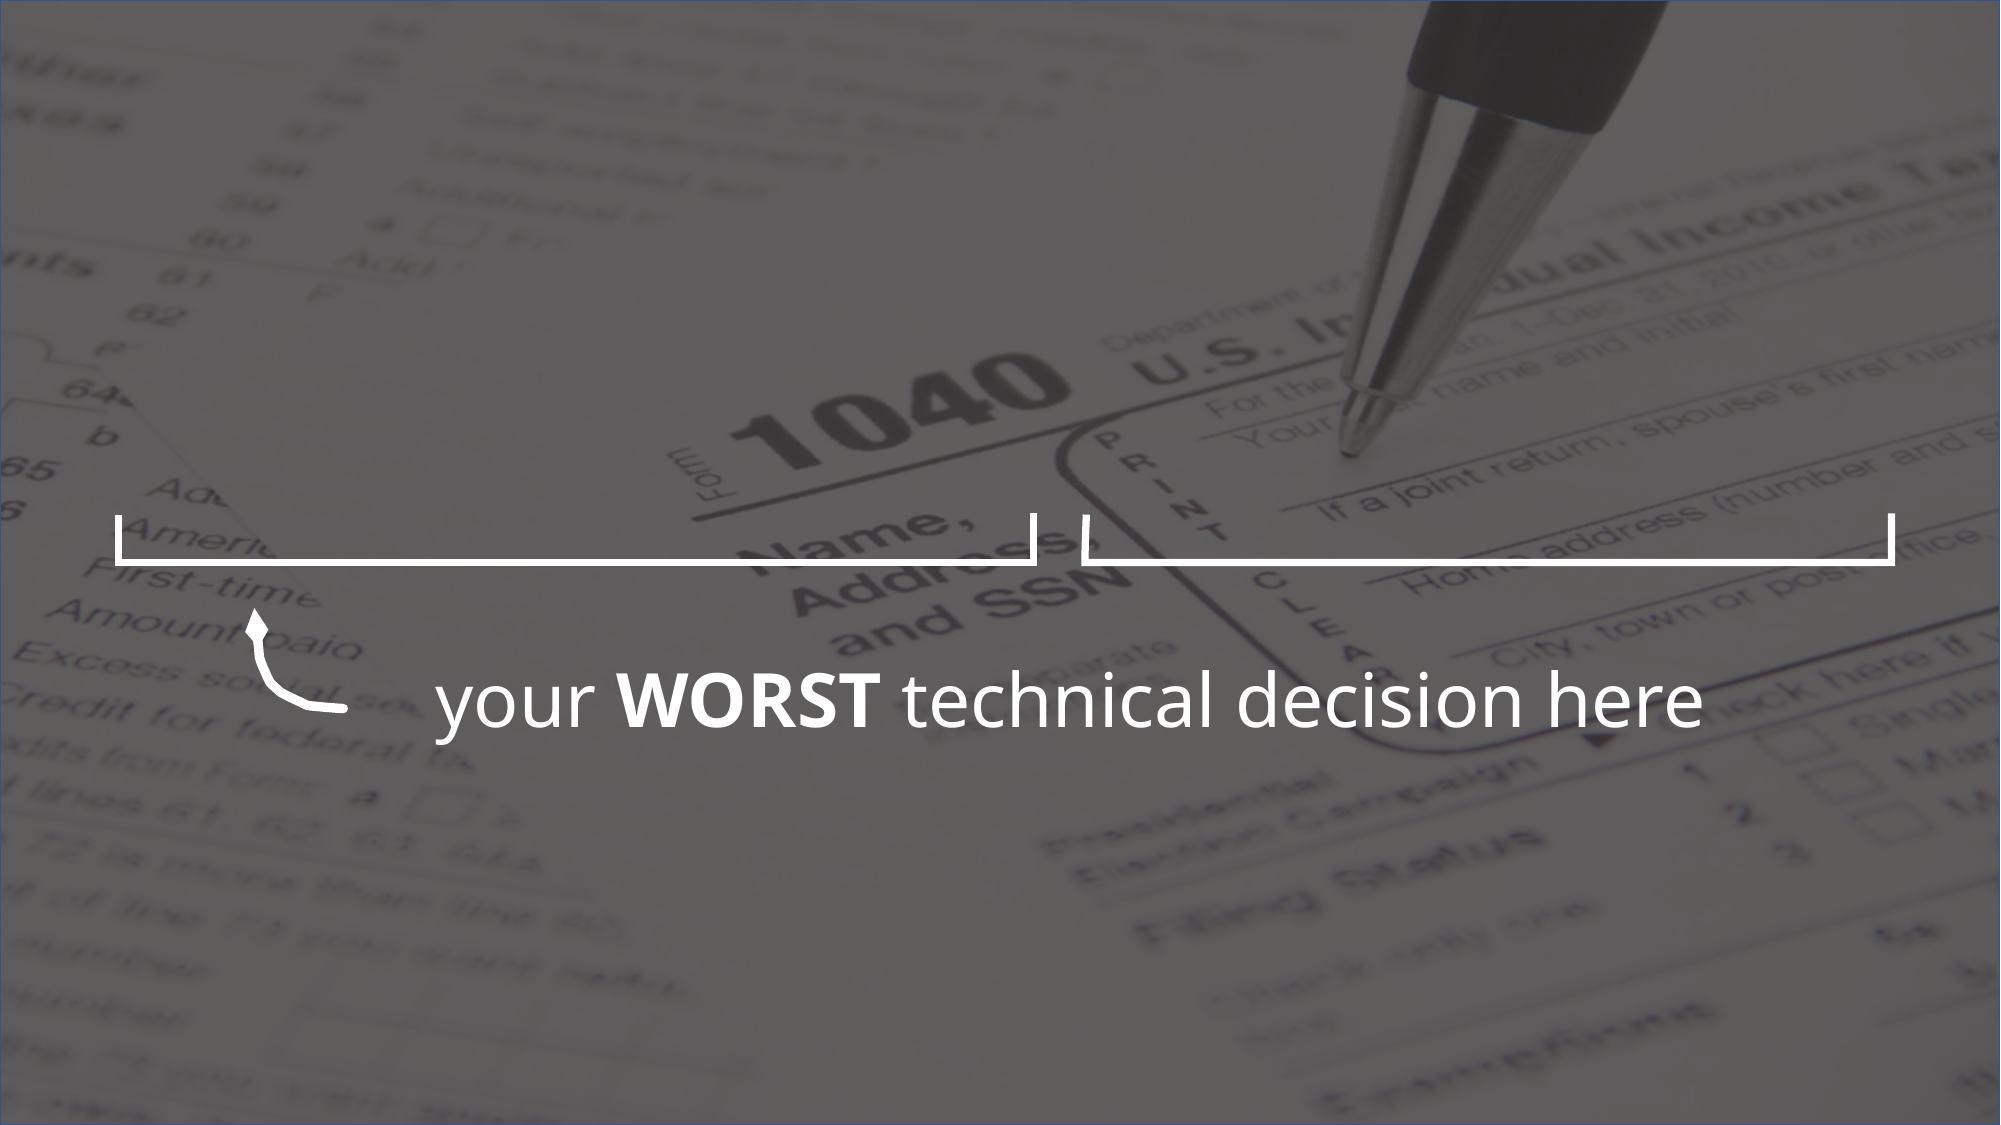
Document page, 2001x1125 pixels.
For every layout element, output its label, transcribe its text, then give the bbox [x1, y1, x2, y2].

text_box [117, 513, 1034, 564]
text_box [0, 0, 2000, 1125]
text_box [1083, 513, 1893, 564]
text_box [248, 608, 345, 710]
text_box your WORST technical decision here [351, 645, 1790, 751]
